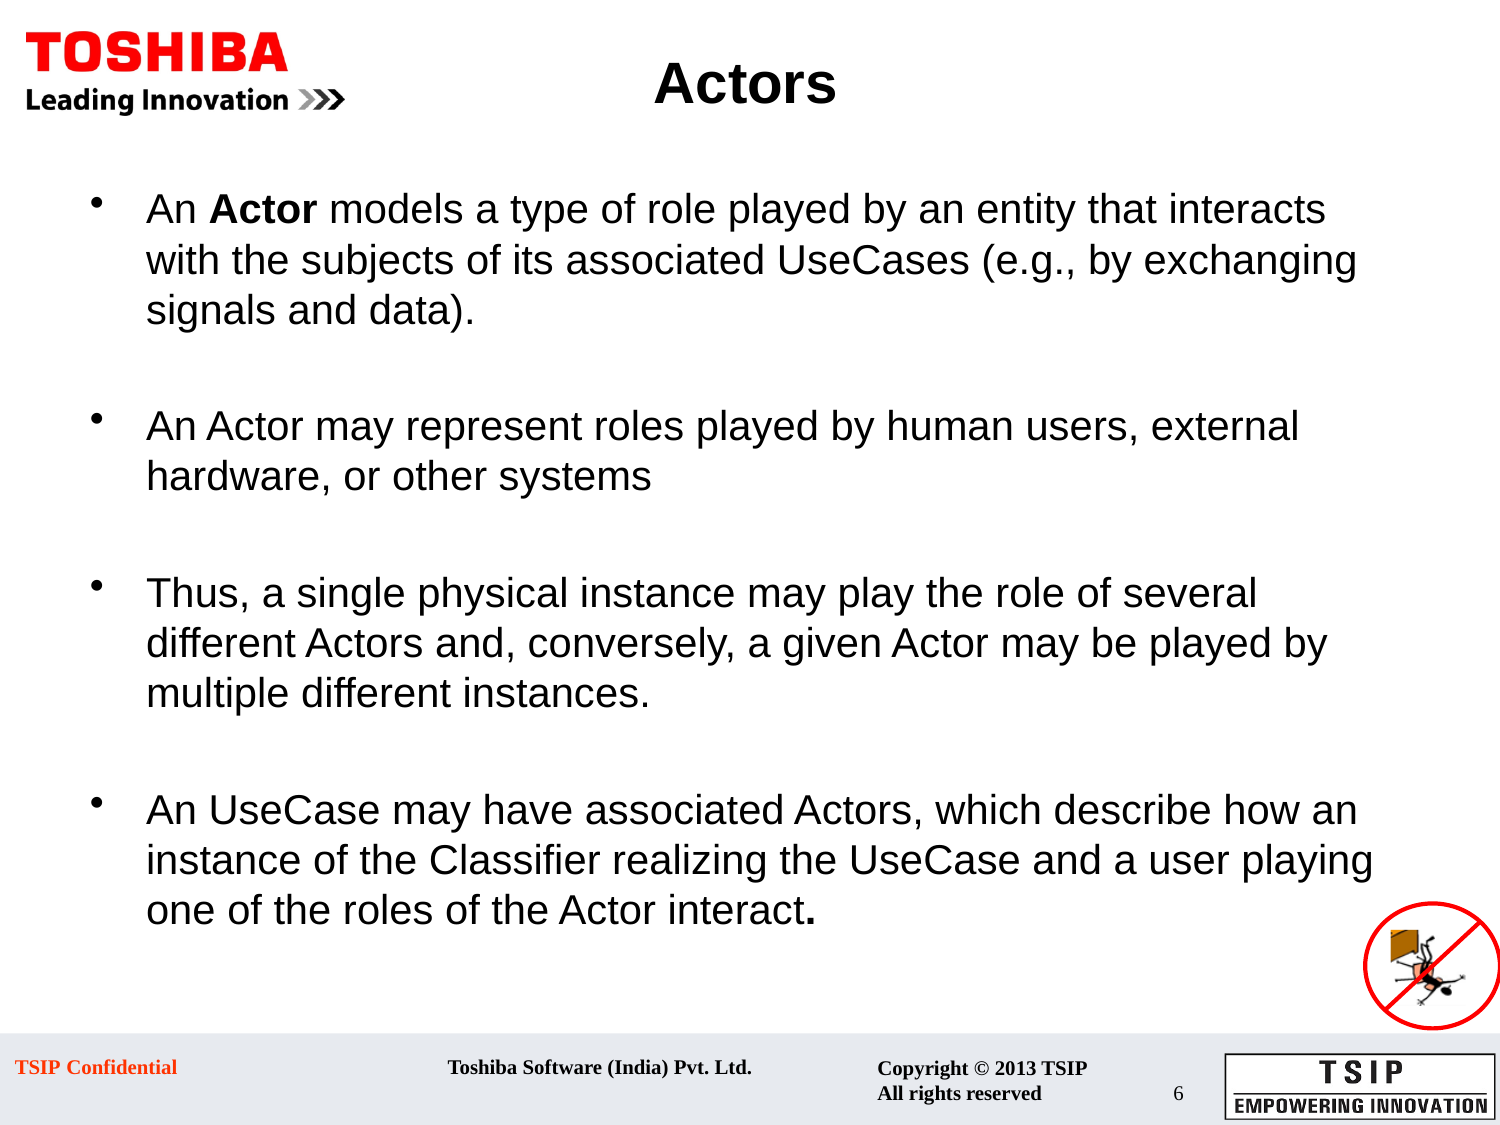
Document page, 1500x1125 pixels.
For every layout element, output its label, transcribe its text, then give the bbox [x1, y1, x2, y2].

picture [1224, 1053, 1496, 1120]
list An Actor models a type of role played by an entity that interacts with the subjects of its associated UseCases (e.g., by exchanging signals and data). An Actor may represent roles played by human users, external hardware, or other systems Thus, a single physical instance may play the role of several different Actors and, conversely, a given Actor may be played by multiple different instances. An UseCase may have associated Actors, which describe how an instance of the Classifier realizing the UseCase and a user playing one of the roles of the Actor interact. [75, 174, 1425, 1043]
text_box [1485, 926, 1500, 1005]
text_box [1397, 1019, 1469, 1029]
text_box Actors [638, 37, 854, 123]
picture [26, 31, 345, 116]
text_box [1384, 921, 1481, 1011]
text_box [1365, 929, 1378, 1003]
text_box [1388, 903, 1479, 920]
